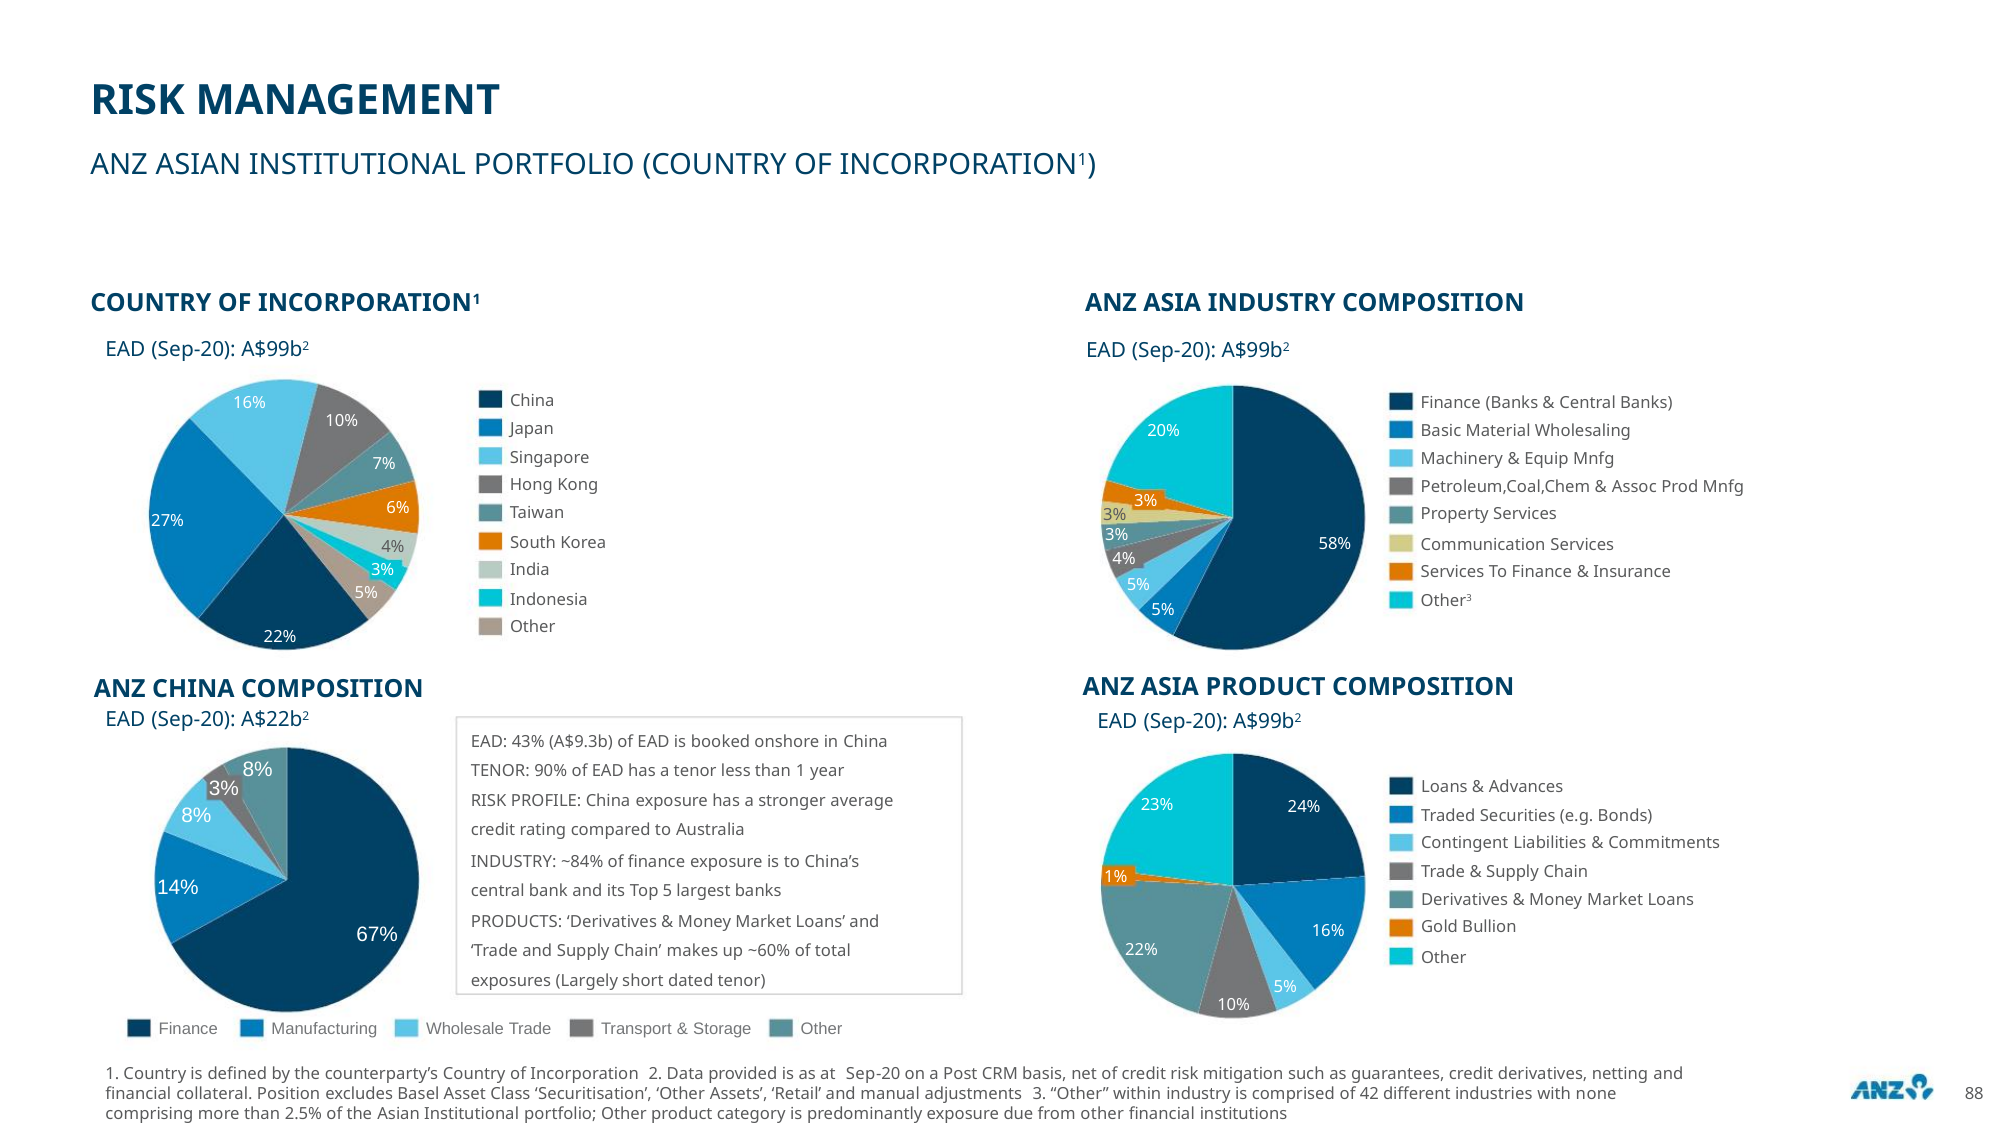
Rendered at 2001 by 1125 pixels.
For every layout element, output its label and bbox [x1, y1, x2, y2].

text_box [0, 0, 2000, 1125]
